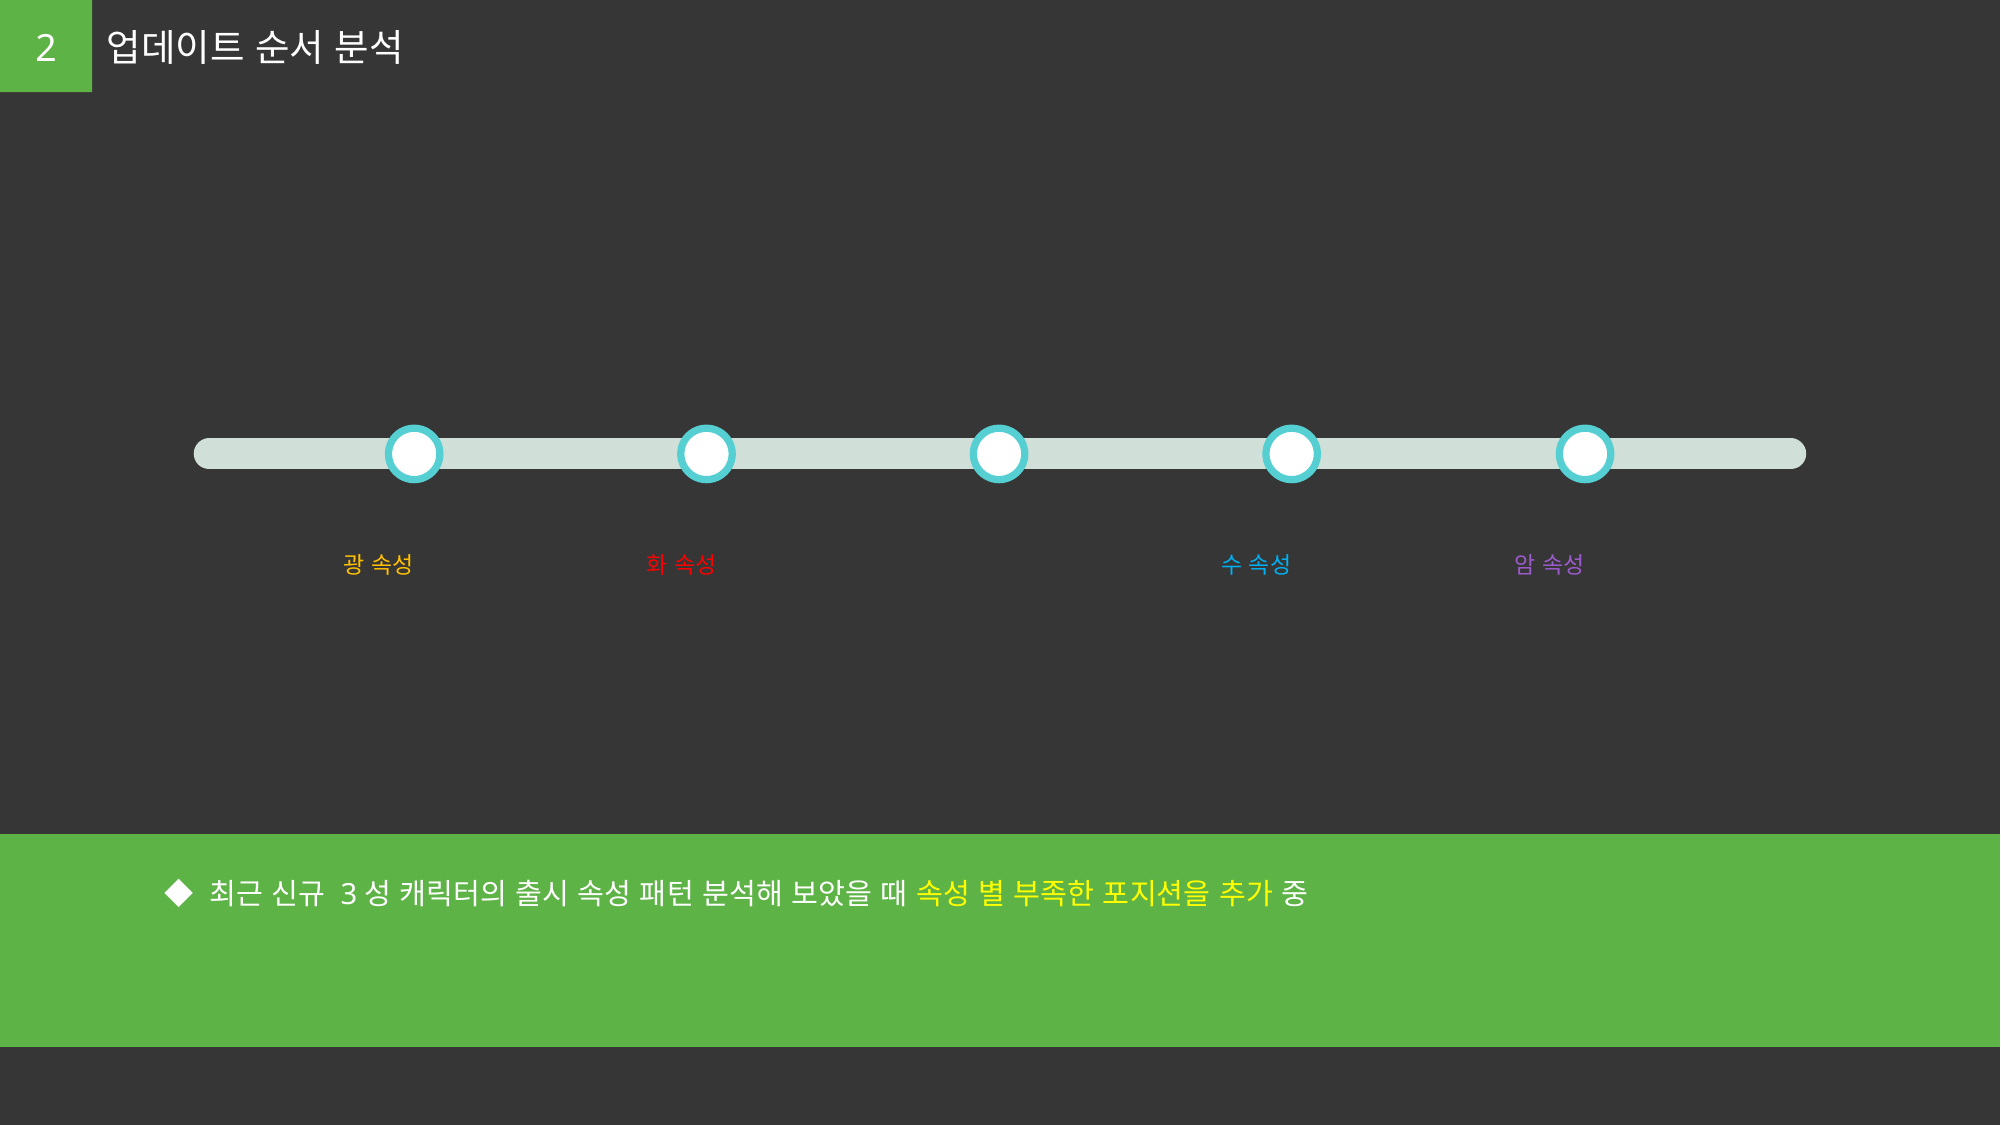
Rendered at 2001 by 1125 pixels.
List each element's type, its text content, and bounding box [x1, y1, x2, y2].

text_box ◆ 최근 신규 3성 캐릭터의 출시 속성 패턴 분석해 보았을 때 속성 별 부족한 포지션을 추가 중 [0, 833, 2000, 1048]
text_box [209, 428, 1791, 632]
text_box 업데이트 순서 분석 [92, 16, 604, 76]
text_box 2 [0, 0, 93, 93]
